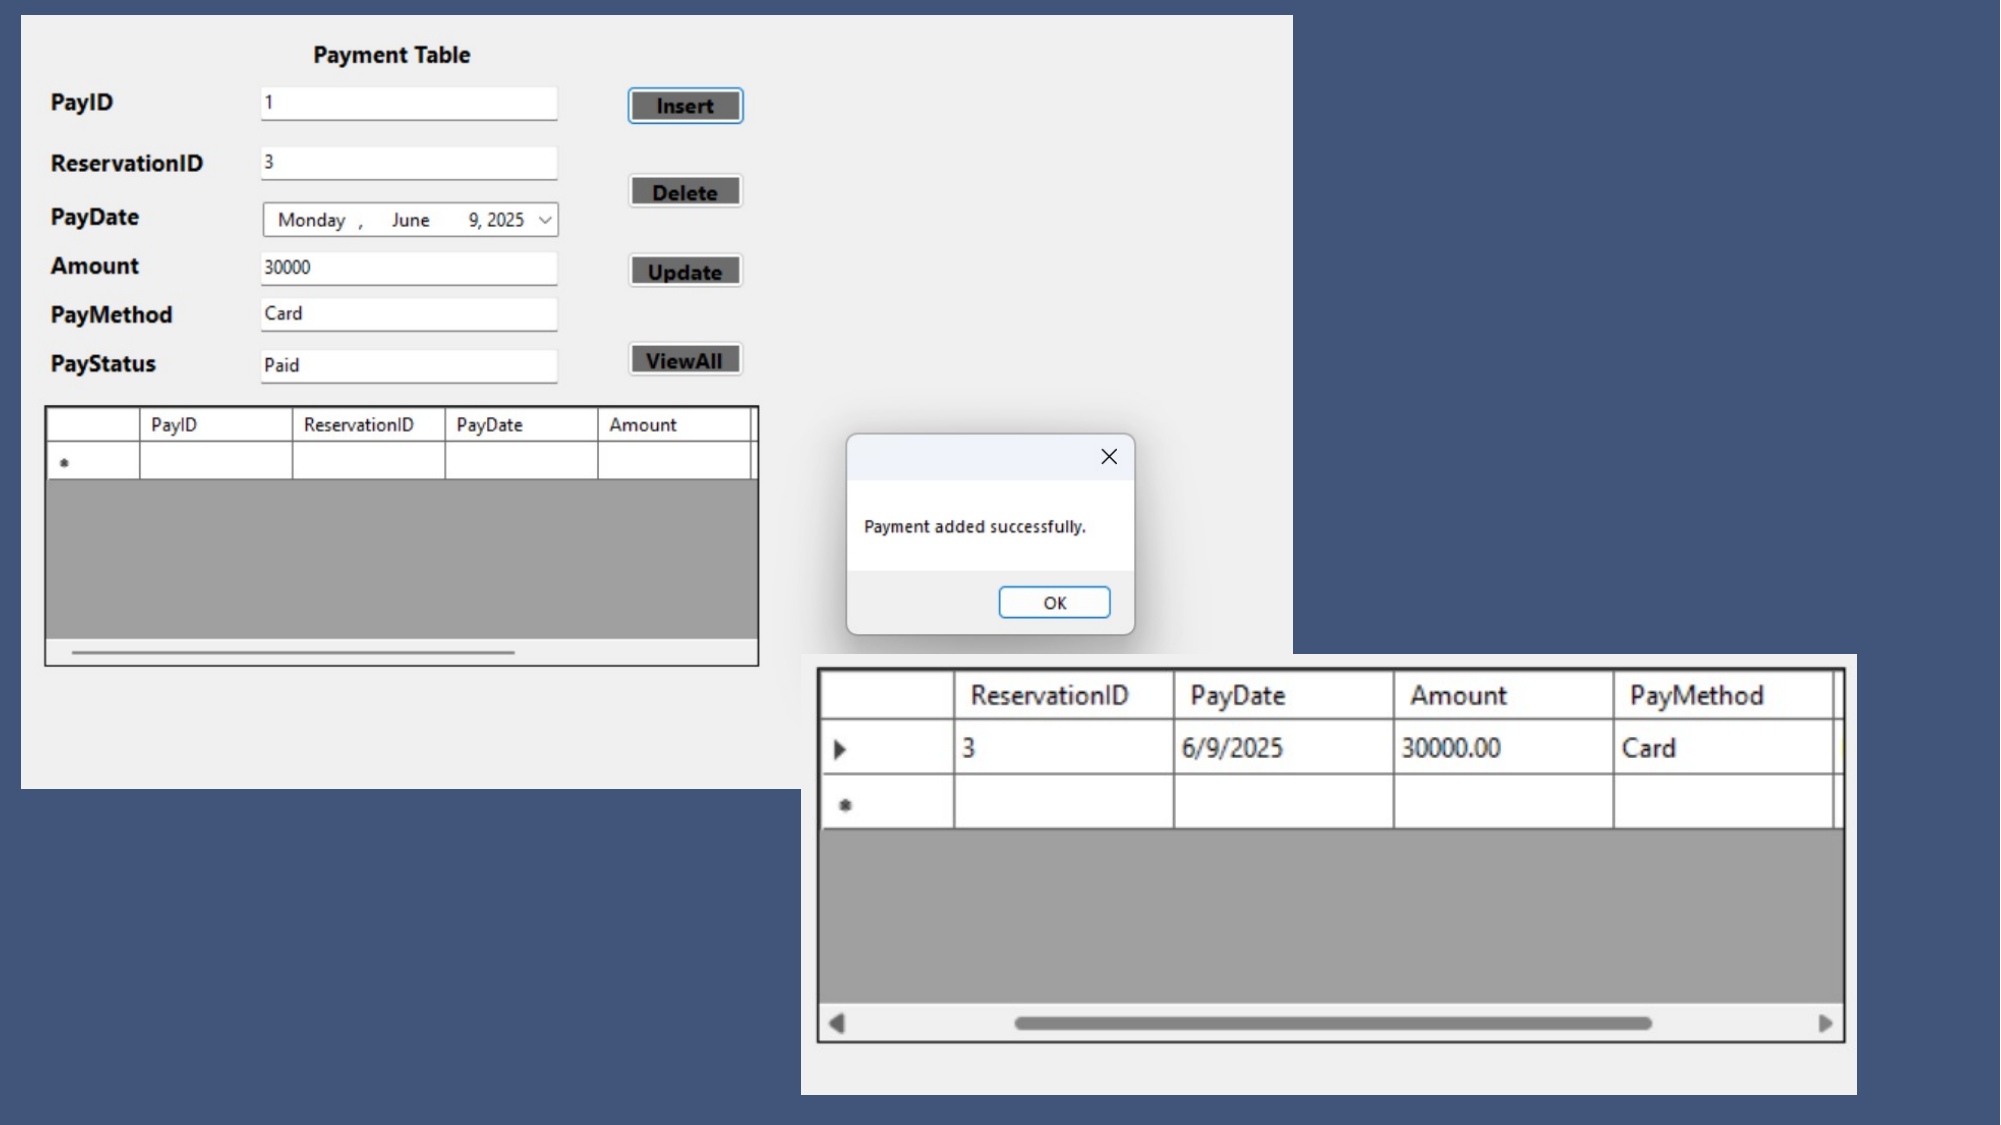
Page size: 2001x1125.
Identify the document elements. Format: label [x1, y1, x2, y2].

picture [21, 15, 1857, 1095]
